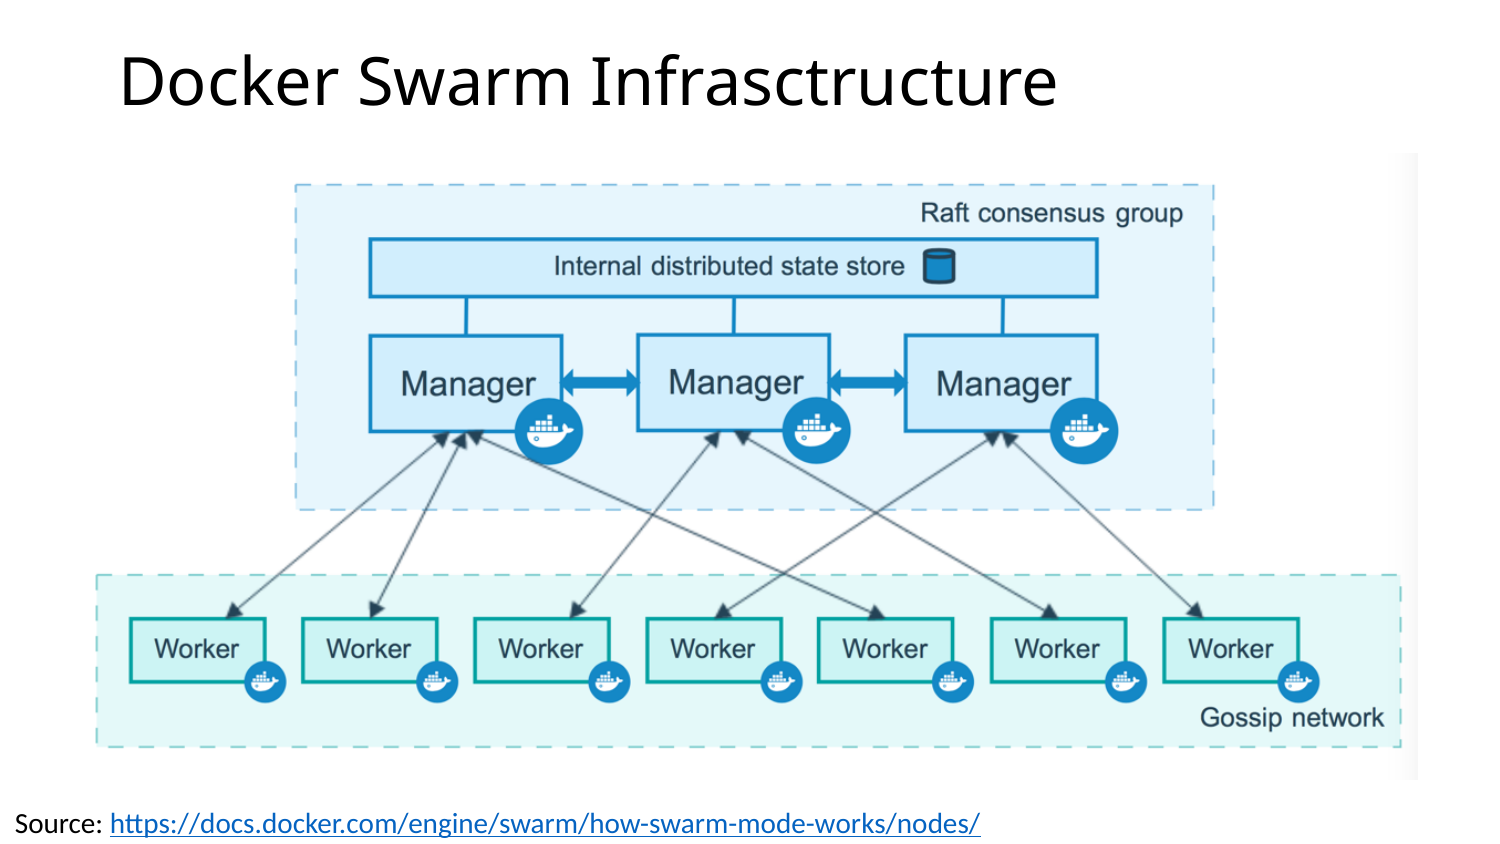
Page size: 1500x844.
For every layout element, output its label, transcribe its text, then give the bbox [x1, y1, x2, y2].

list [82, 153, 1418, 780]
text_box Source: https://docs.docker.com/engine/swarm/how-swarm-mode-works/nodes/ [0, 797, 1500, 844]
title Docker Swarm Infrasctructure [103, 25, 1397, 143]
